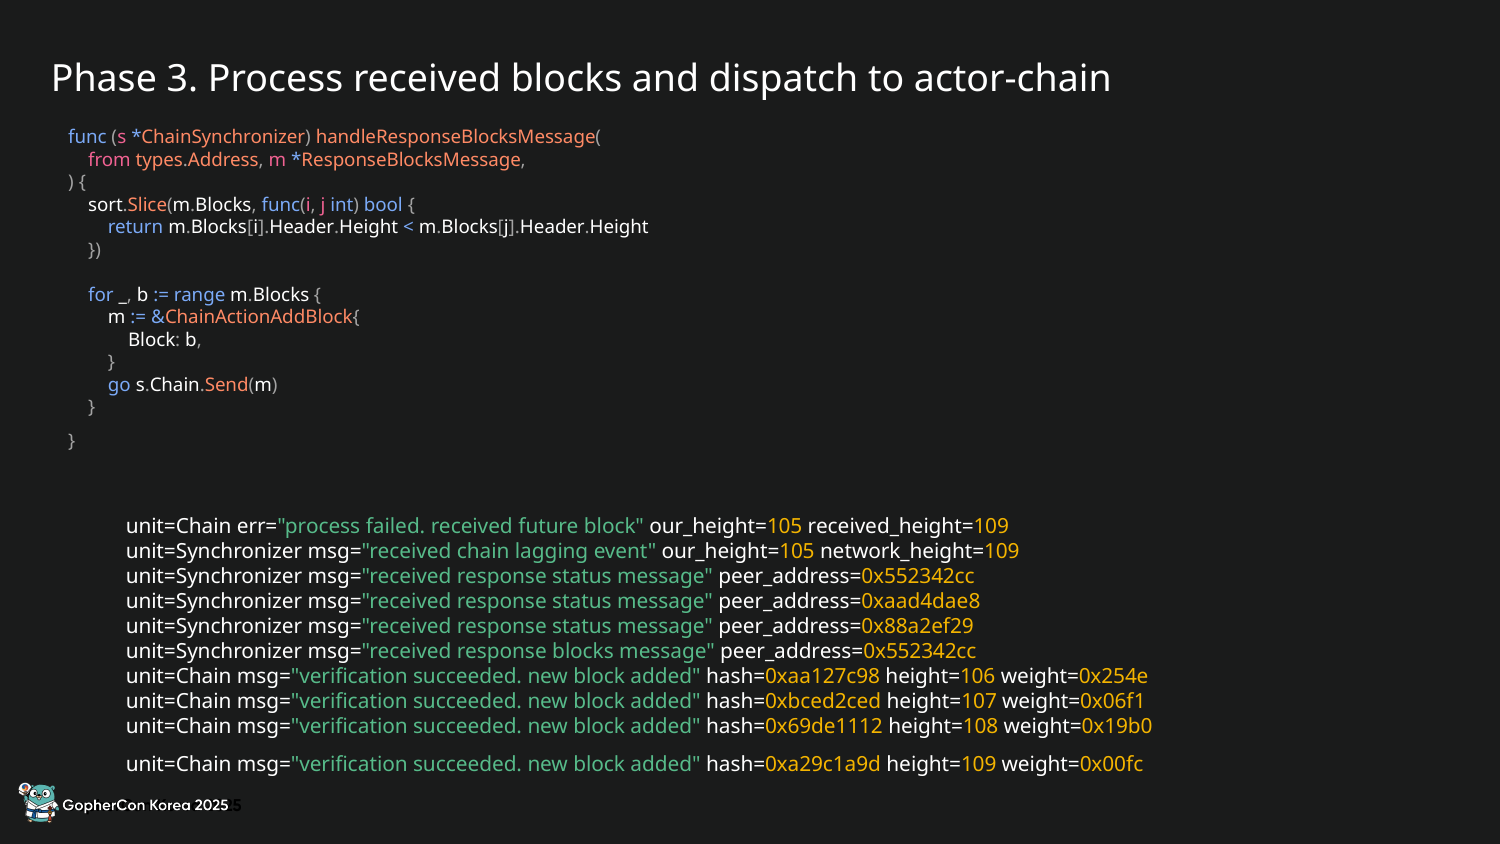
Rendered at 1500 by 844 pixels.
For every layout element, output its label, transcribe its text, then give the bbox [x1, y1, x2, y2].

text_box func (s *ChainSynchronizer) handleResponseBlocksMessage( from types.Address, m *ResponseBlocksMessage, ) { sort.Slice(m.Blocks, func(i, j int) bool { return m.Blocks[i].Header.Height < m.Blocks[j].Header.Height }) for _, b := range m.Blocks { m := &ChainActionAddBlock{ Block: b, } go s.Chain.Send(m) } } [53, 109, 863, 459]
text_box Phase 3. Process received blocks and dispatch to actor-chain [35, 38, 1178, 102]
text_box unit=Chain err="process failed. received future block" our_height=105 received_height=109 unit=Synchronizer msg="received chain lagging event" our_height=105 network_height=109 unit=Synchronizer msg="received response status message" peer_address=0x552342cc unit=Synchronizer msg="received response status message" peer_address=0xaad4dae8 unit=Synchronizer msg="received response status message" peer_address=0x88a2ef29 unit=Synchronizer msg="received response blocks message" peer_address=0x552342cc unit=Chain msg="verification succeeded. new block added" hash=0xaa127c98 height=106 weight=0x254e unit=Chain msg="verification succeeded. new block added" hash=0xbced2ced height=107 weight=0x06f1 unit=Chain msg="verification succeeded. new block added" hash=0x69de1112 height=108 weight=0x19b0 unit=Chain msg="verification succeeded. new block added" hash=0xa29c1a9d height=109 weight=0x00fc [110, 498, 1374, 772]
picture [15, 780, 241, 826]
